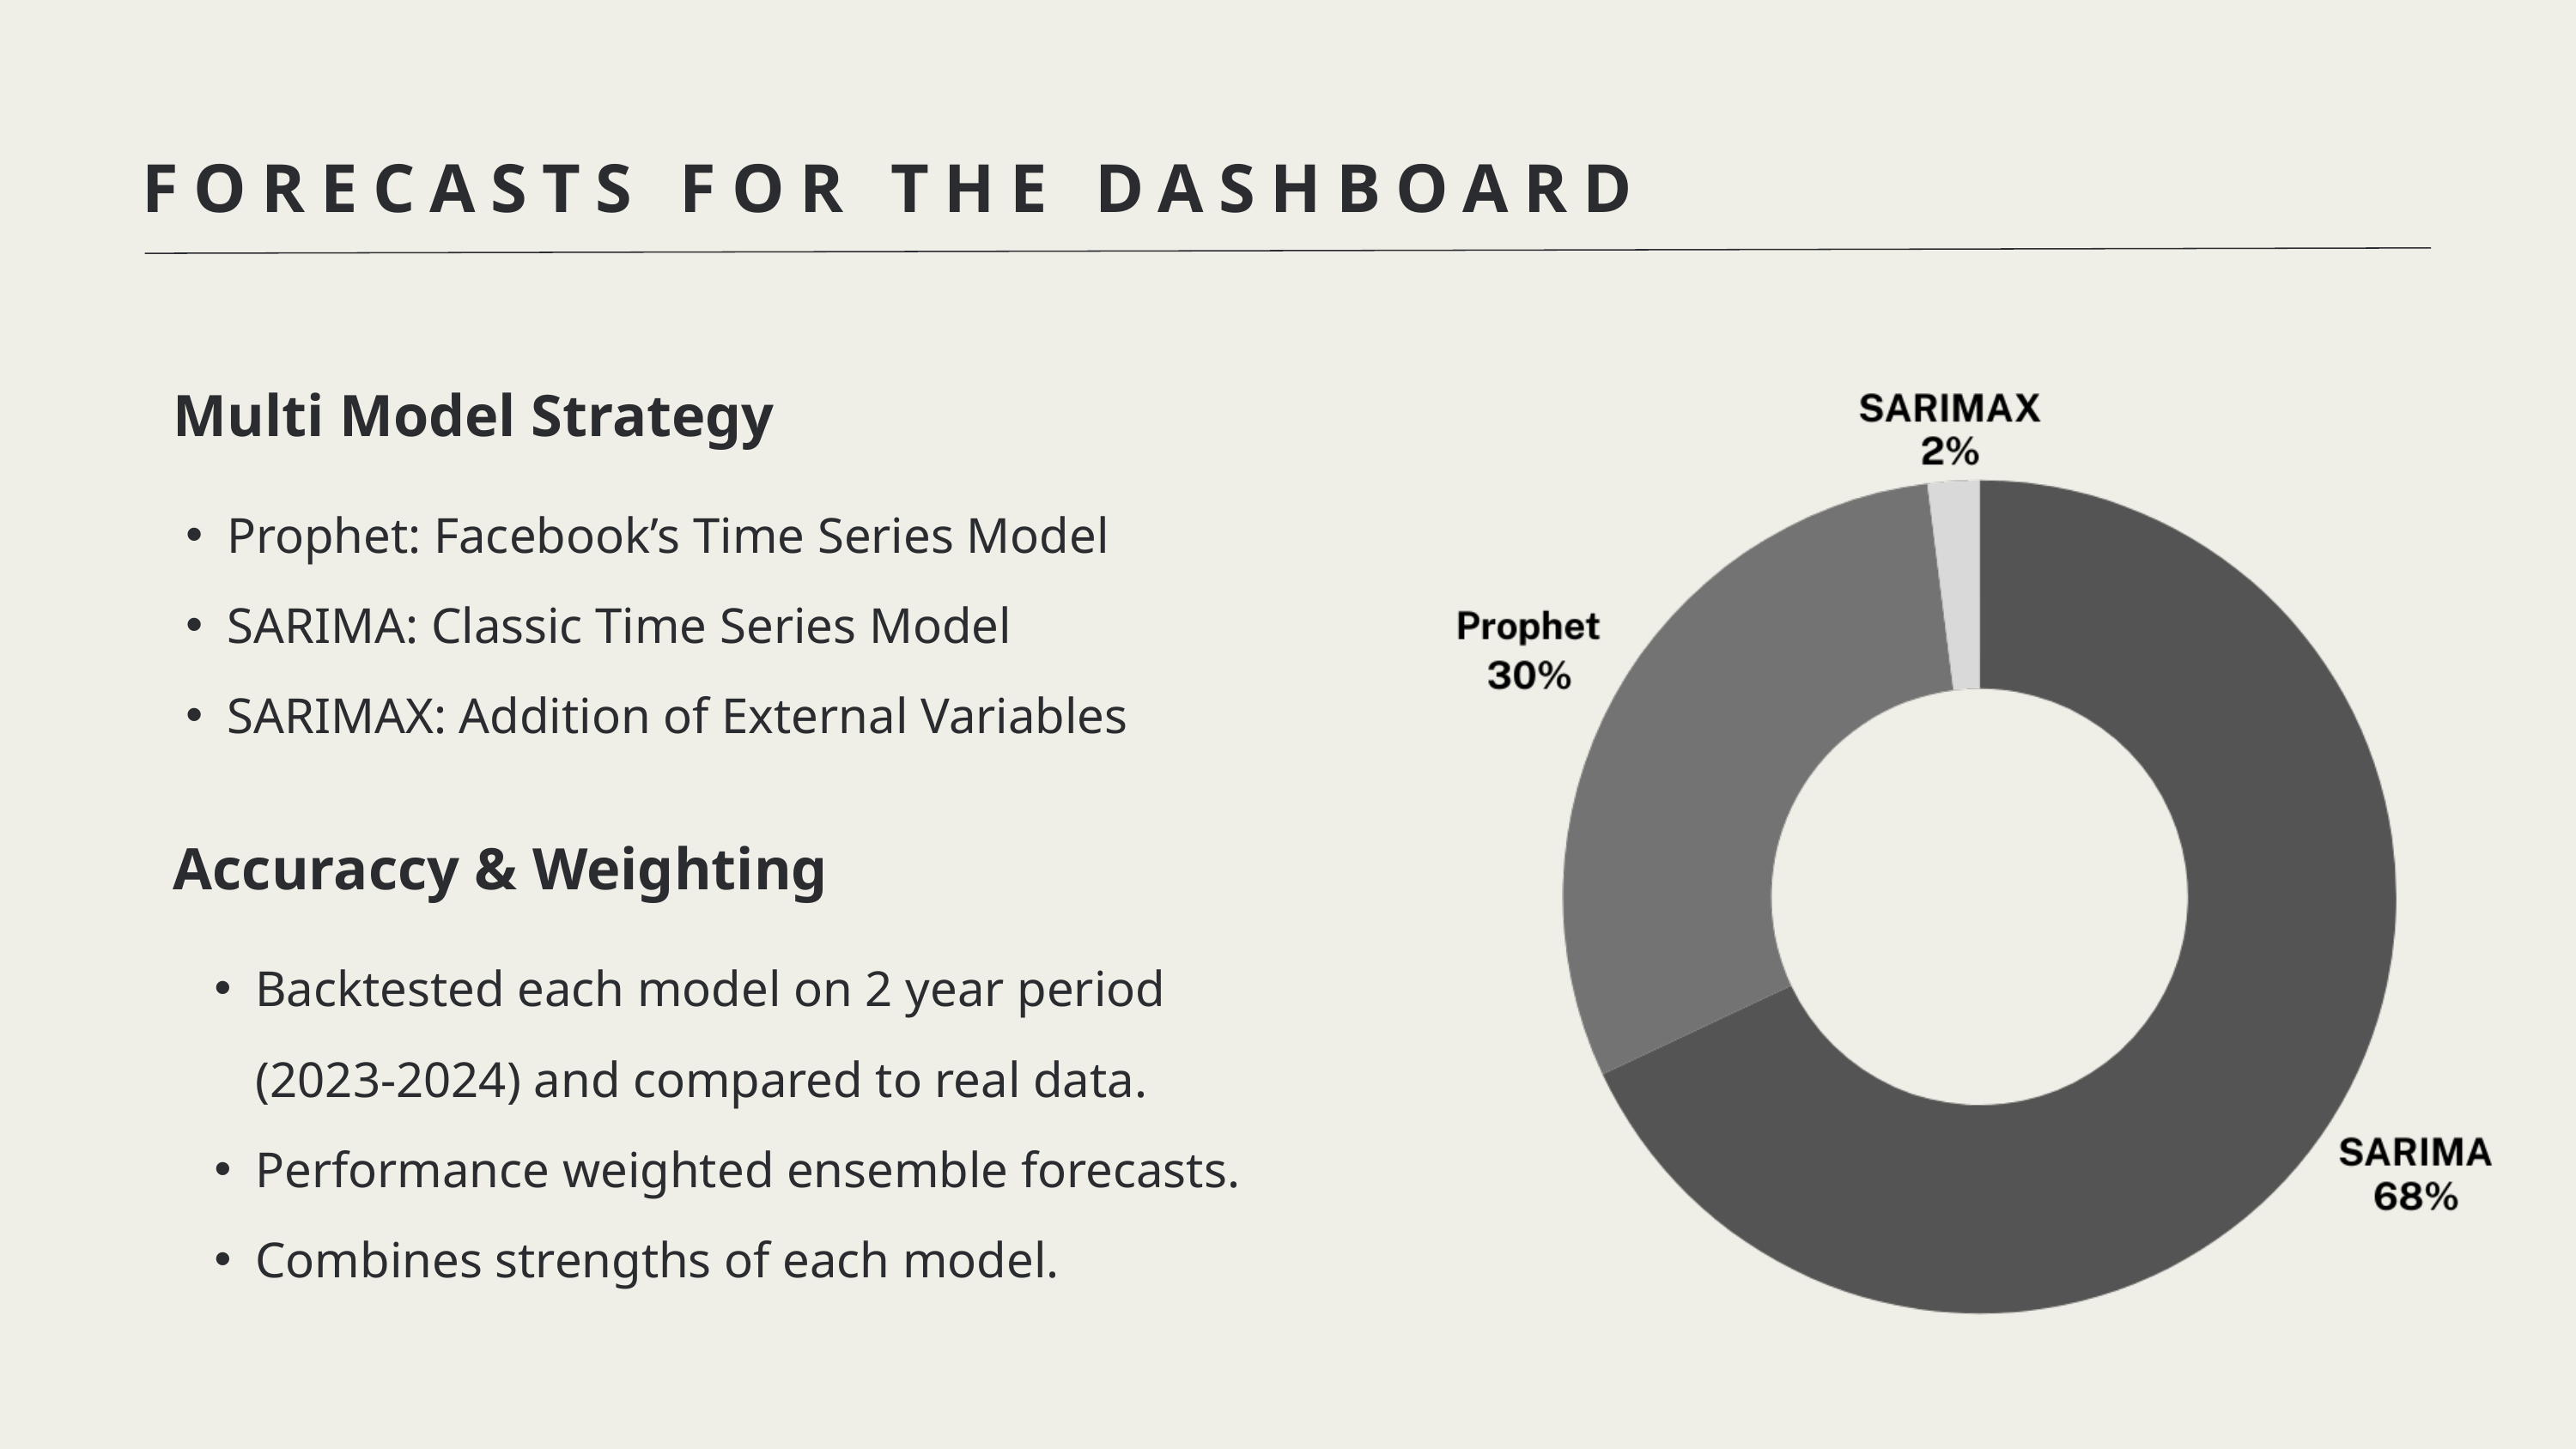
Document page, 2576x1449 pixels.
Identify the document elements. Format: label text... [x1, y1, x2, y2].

text_box Accuraccy & Weighting [173, 794, 1285, 901]
text_box Prophet: Facebook’s Time Series Model SARIMA: Classic Time Series Model SARIMAX: Addition of External Variables [144, 472, 1257, 743]
text_box FORECASTS FOR THE DASHBOARD [142, 132, 2428, 226]
picture [1315, 247, 2576, 1449]
text_box Multi Model Strategy [173, 341, 1285, 448]
text_box Backtested each model on 2 year period (2023-2024) and compared to real data. Performance weighted ensemble forecasts. Combines strengths of each model. [173, 925, 1285, 1288]
